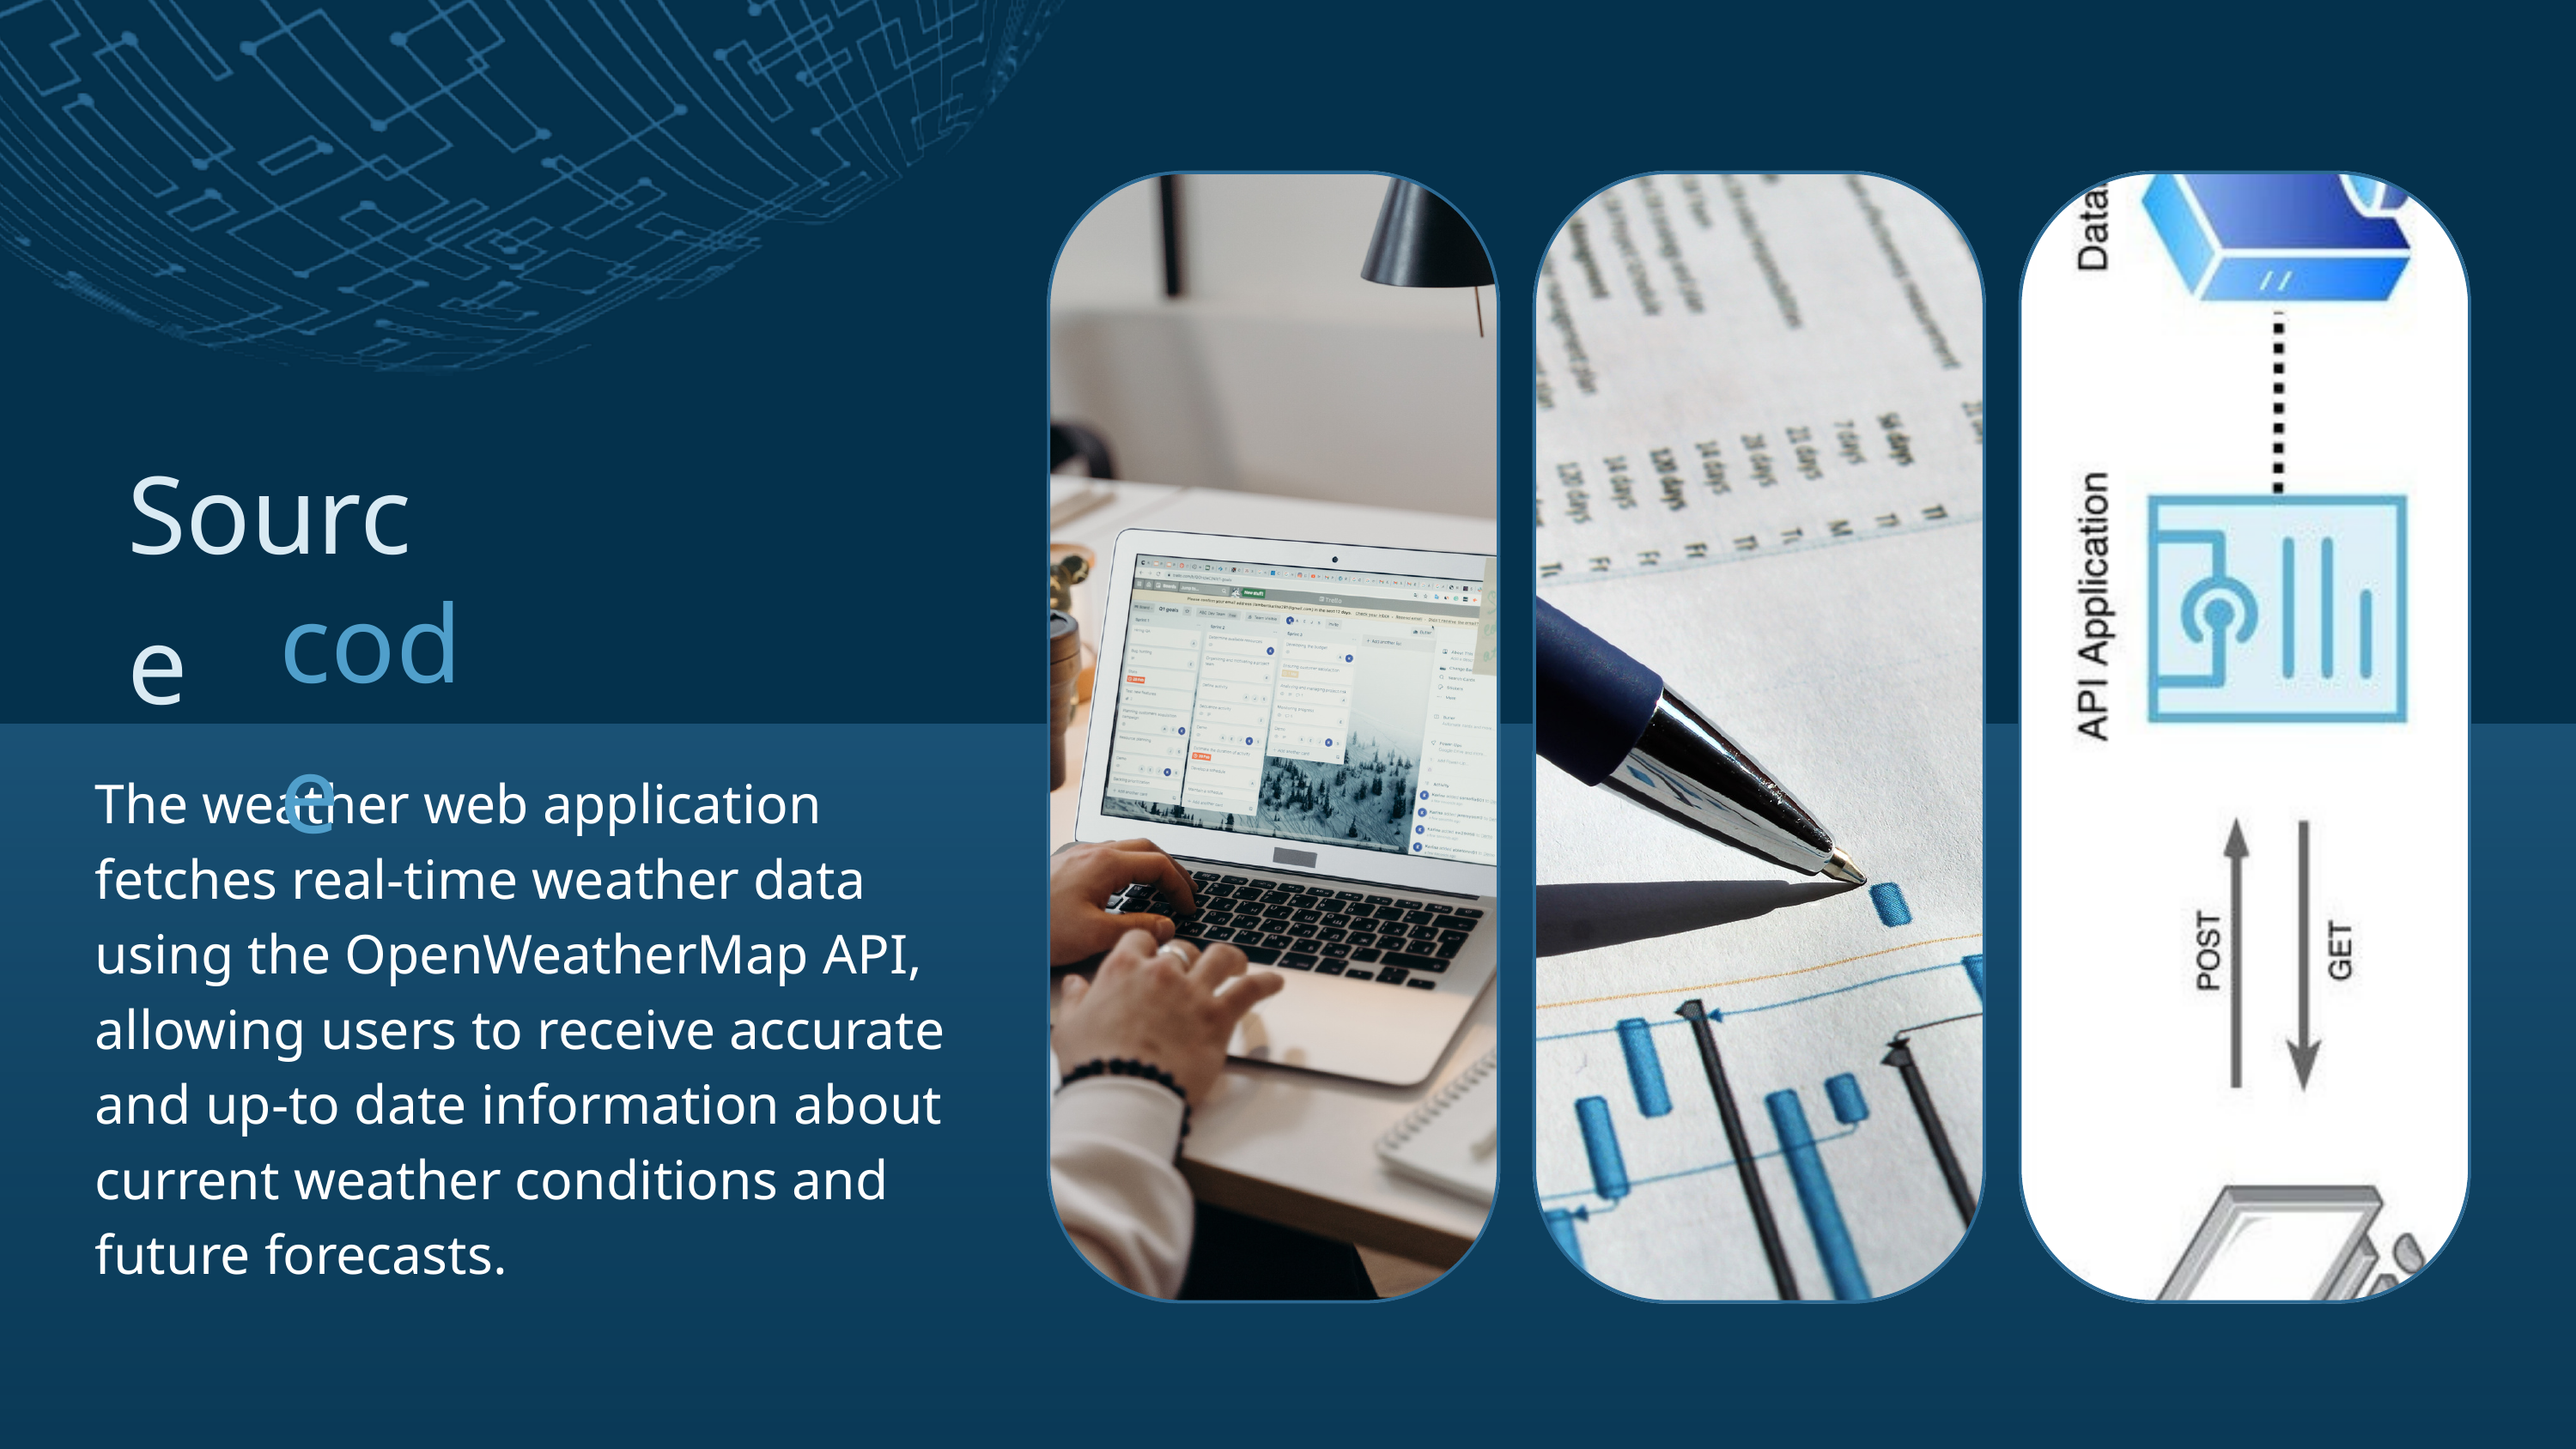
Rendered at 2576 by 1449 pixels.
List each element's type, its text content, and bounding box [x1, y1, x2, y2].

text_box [1046, 170, 1501, 1304]
text_box The weather web application fetches real-time weather data using the OpenWeatherMap API, allowing users to receive accurate and up-to date information about current weather conditions and future forecasts. [94, 759, 1015, 1286]
text_box code [279, 554, 494, 855]
text_box [0, 0, 1169, 376]
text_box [1532, 170, 1987, 1304]
text_box Source [127, 425, 432, 726]
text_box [2018, 170, 2472, 1304]
text_box [0, 724, 2576, 1449]
